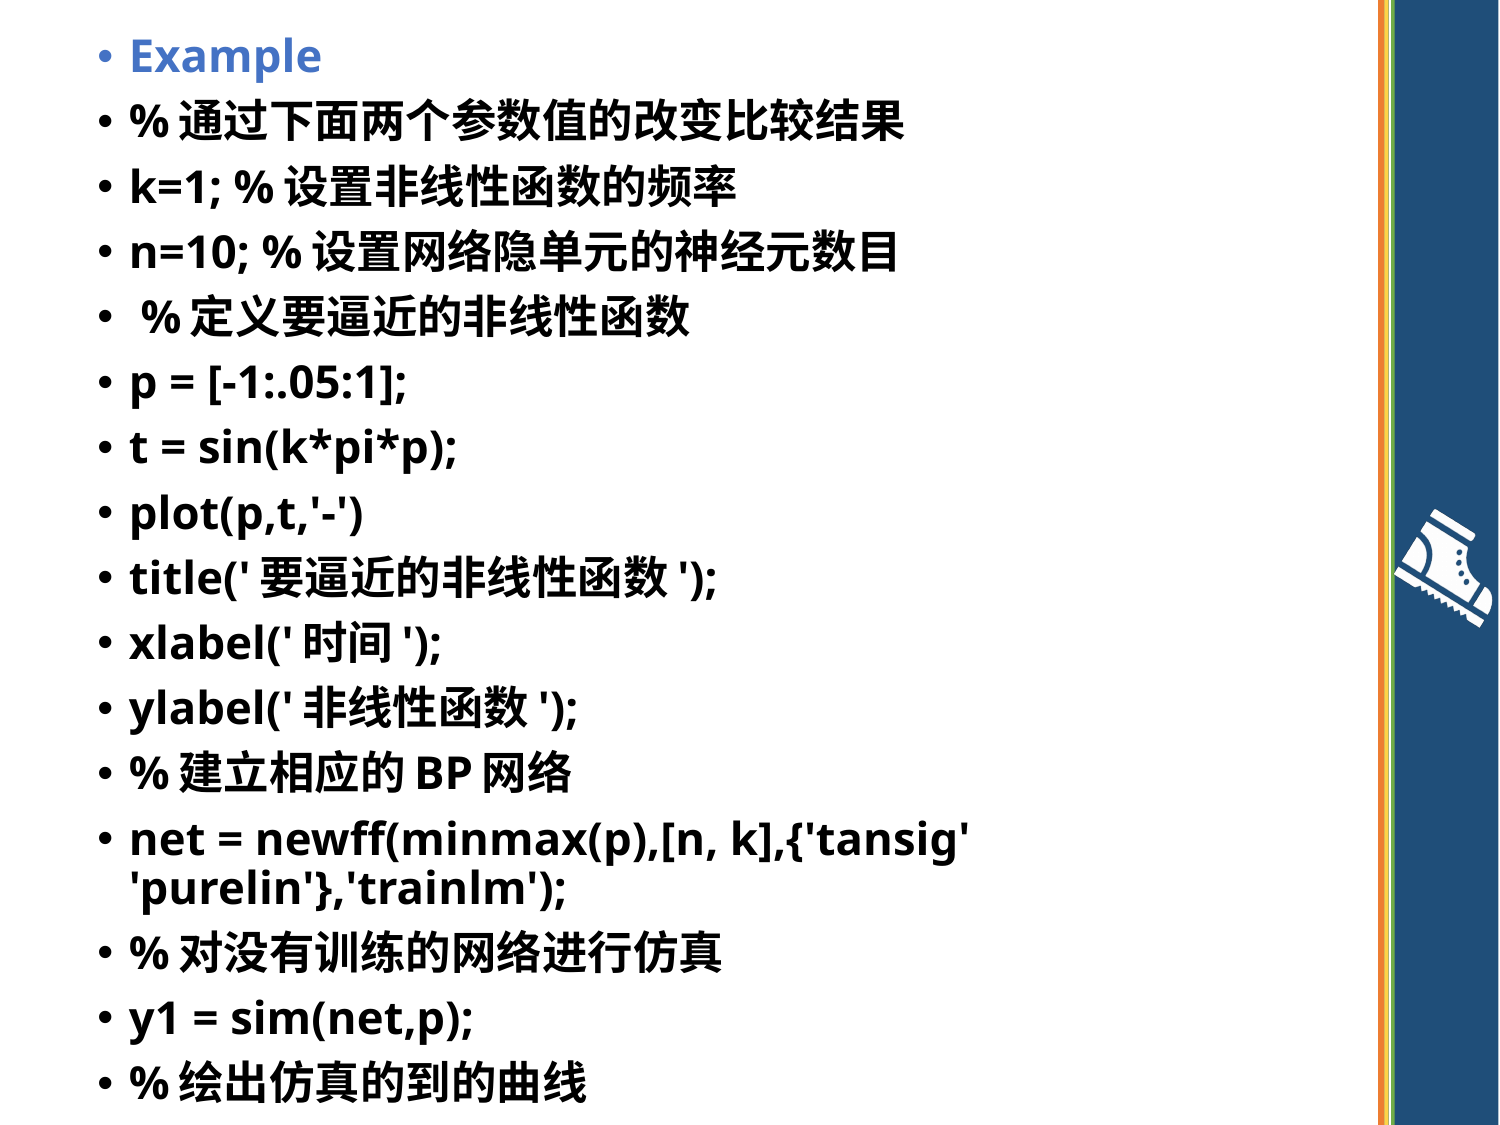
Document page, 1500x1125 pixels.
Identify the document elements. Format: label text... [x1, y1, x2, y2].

text_box Example %通过下面两个参数值的改变比较结果 k=1; %设置非线性函数的频率 n=10; %设置网络隐单元的神经元数目 %定义要逼近的非线性函数 p = [-1:.05:1]; t = sin(k*pi*p); plot(p,t,'-') title('要逼近的非线性函数'); xlabel('时间'); ylabel('非线性函数'); %建立相应的BP网络 net = newff(minmax(p),[n, k],{'tansig' 'purelin'},'trainlm'); %对没有训练的网络进行仿真 y1 = sim(net,p); %绘出仿真的到的曲线 [82, 26, 1378, 1125]
picture [1395, 495, 1500, 642]
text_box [1378, 0, 1499, 1125]
